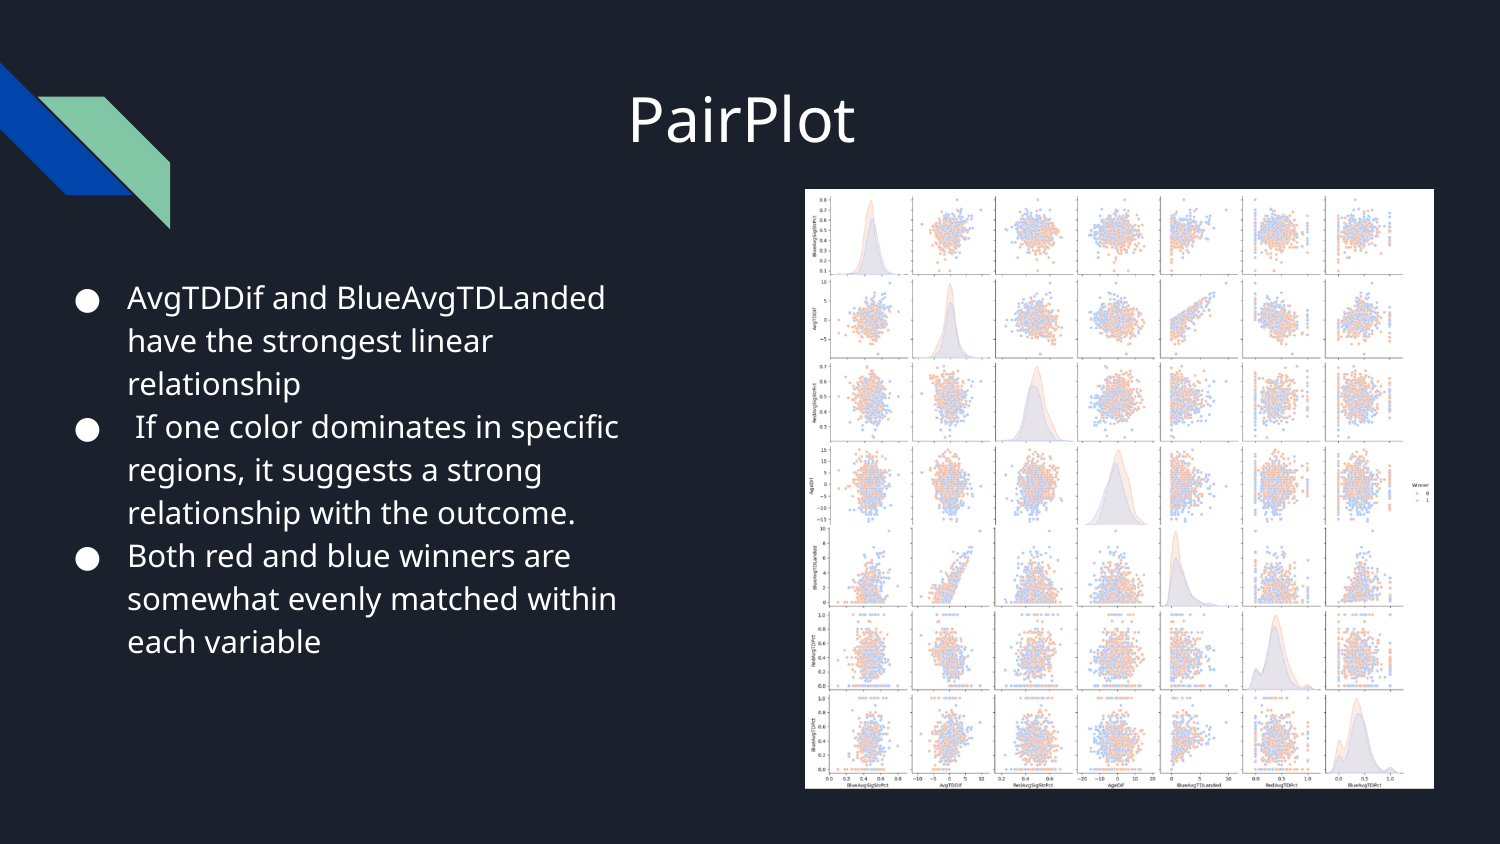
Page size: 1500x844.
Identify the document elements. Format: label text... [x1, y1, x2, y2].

picture [805, 189, 1435, 789]
list AvgTDDif and BlueAvgTDLanded have the strongest linear relationship If one color dominates in specific regions, it suggests a strong relationship with the outcome. Both red and blue winners are somewhat evenly matched within each variable [37, 257, 638, 789]
title PairPlot [172, 64, 1328, 215]
